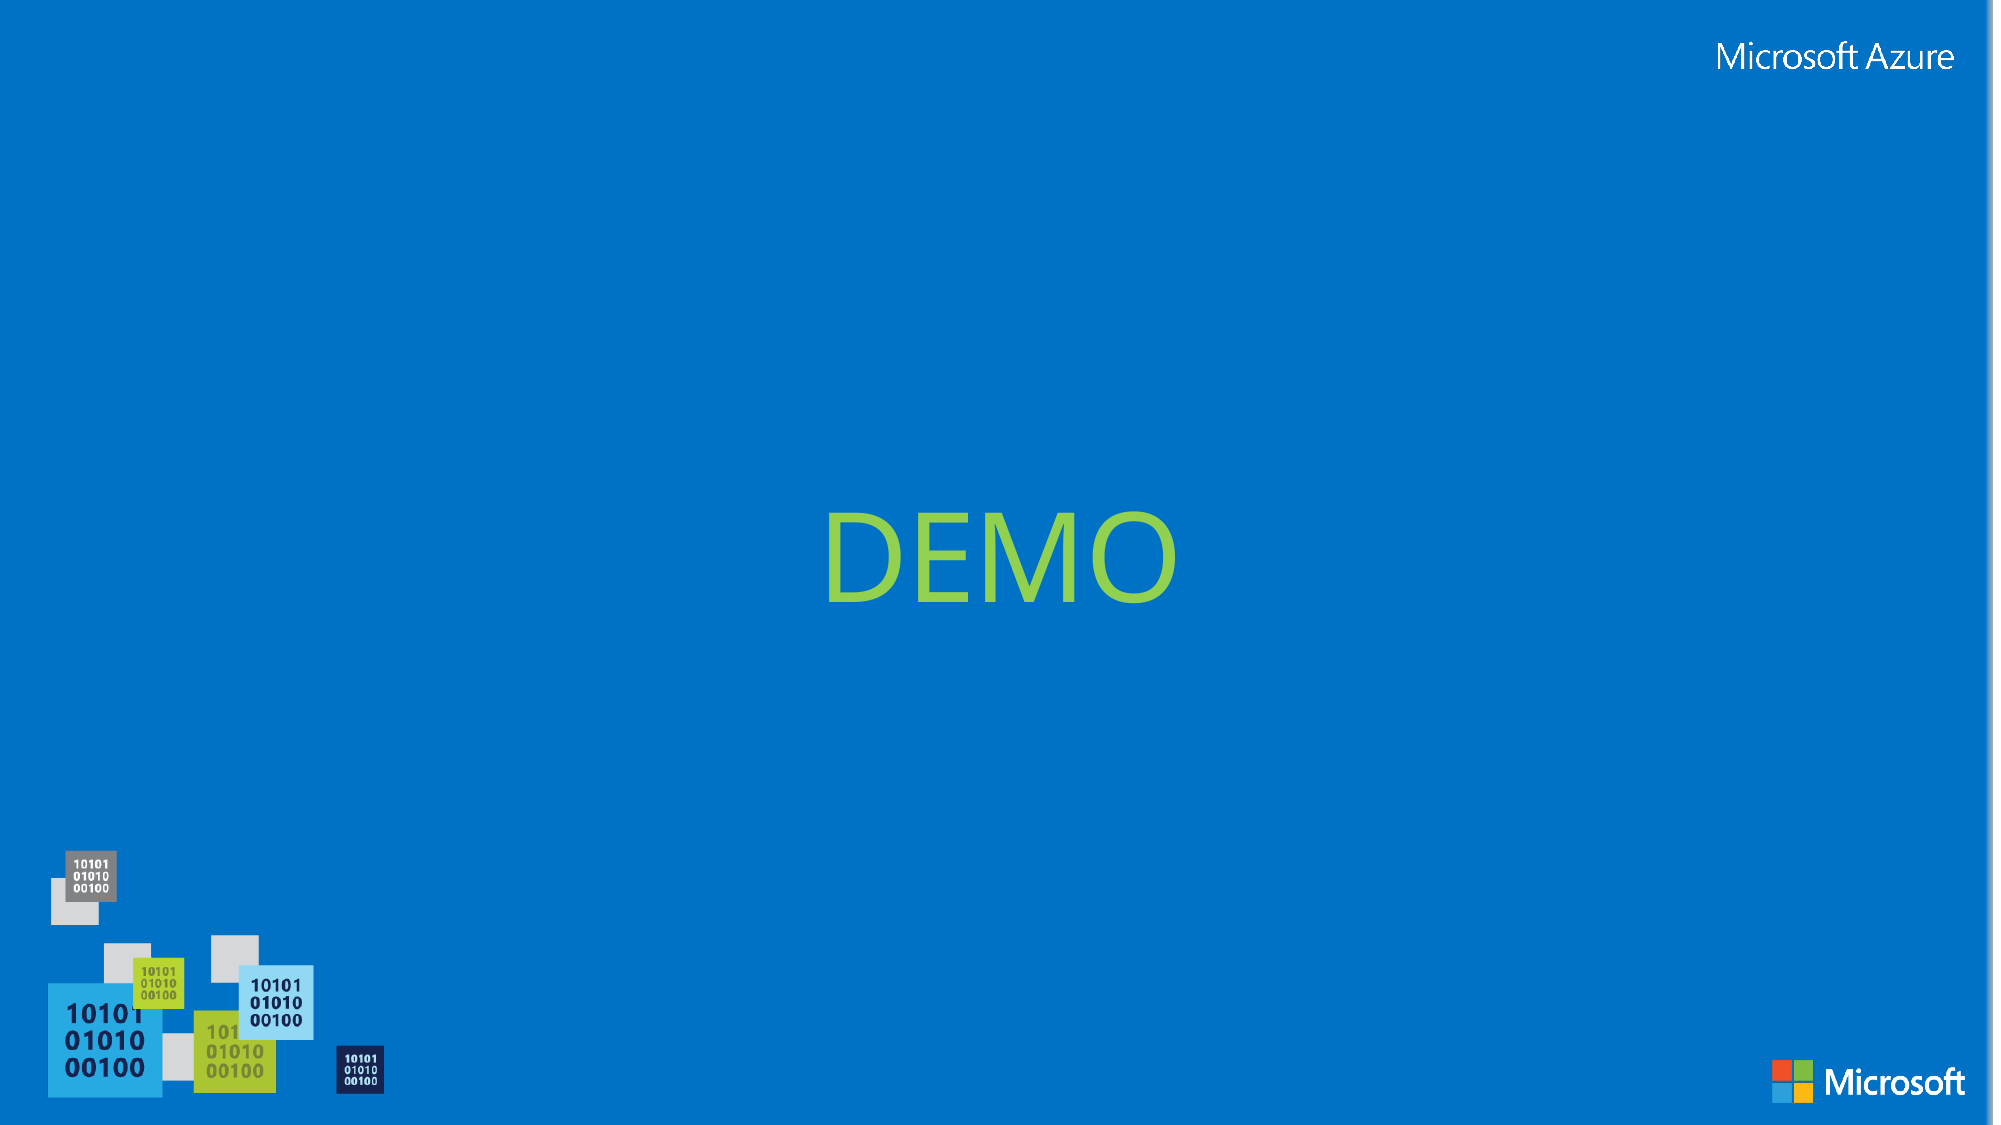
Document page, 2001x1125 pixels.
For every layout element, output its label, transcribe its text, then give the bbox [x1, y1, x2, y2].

title DEMO [172, 487, 1828, 638]
picture [1699, 24, 1972, 87]
picture [17, 808, 463, 1125]
picture [1772, 1060, 1965, 1103]
